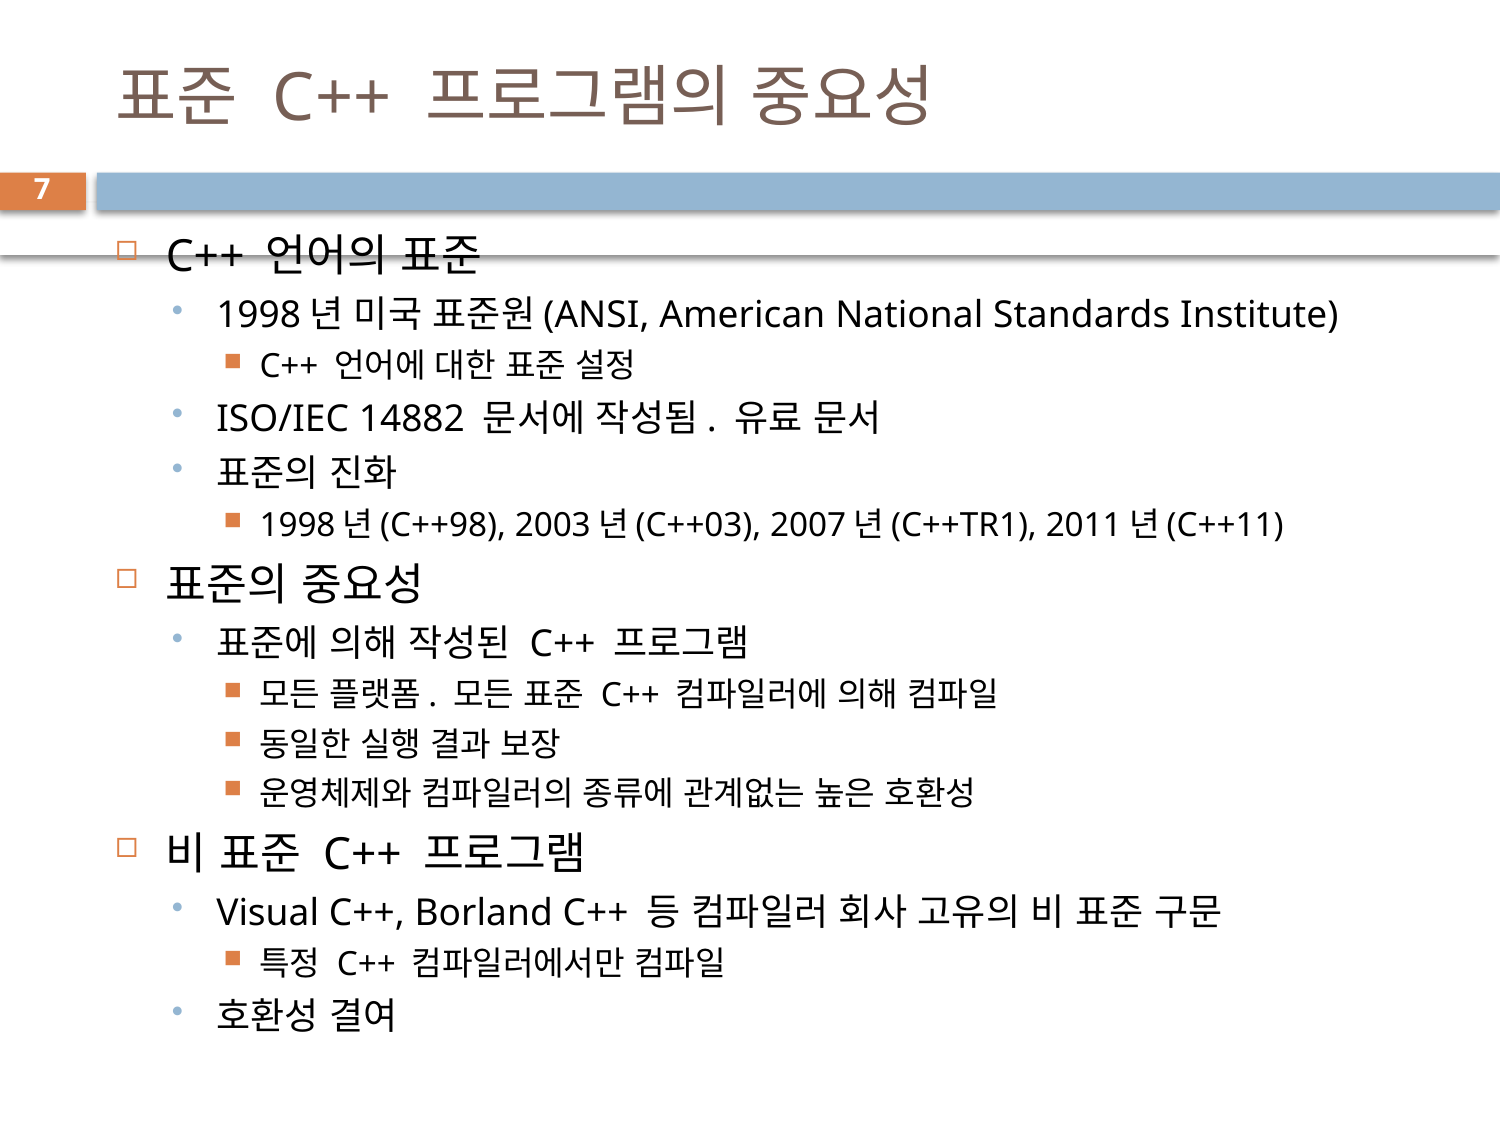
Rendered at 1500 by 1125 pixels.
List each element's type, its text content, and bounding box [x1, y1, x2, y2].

title 표준 C++ 프로그램의 중요성 [100, 37, 1438, 149]
slide_number 7 [0, 170, 87, 211]
list C++ 언어의 표준 1998년 미국 표준원(ANSI, American National Standards Institute) C++ 언어에 대한 표준 설정 ISO/IEC 14882 문서에 작성됨. 유료 문서 표준의 진화 1998년(C++98), 2003년(C++03), 2007년(C++TR1), 2011년(C++11) 표준의 중요성 표준에 의해 작성된 C++ 프로그램 모든 플랫폼. 모든 표준 C++ 컴파일러에 의해 컴파일 동일한 실행 결과 보장 운영체제와 컴파일러의 종류에 관계없는 높은 호환성 비 표준 C++ 프로그램 Visual C++, Borland C++ 등 컴파일러 회사 고유의 비 표준 구문 특정 C++ 컴파일러에서만 컴파일 호환성 결여 [100, 219, 1438, 1047]
